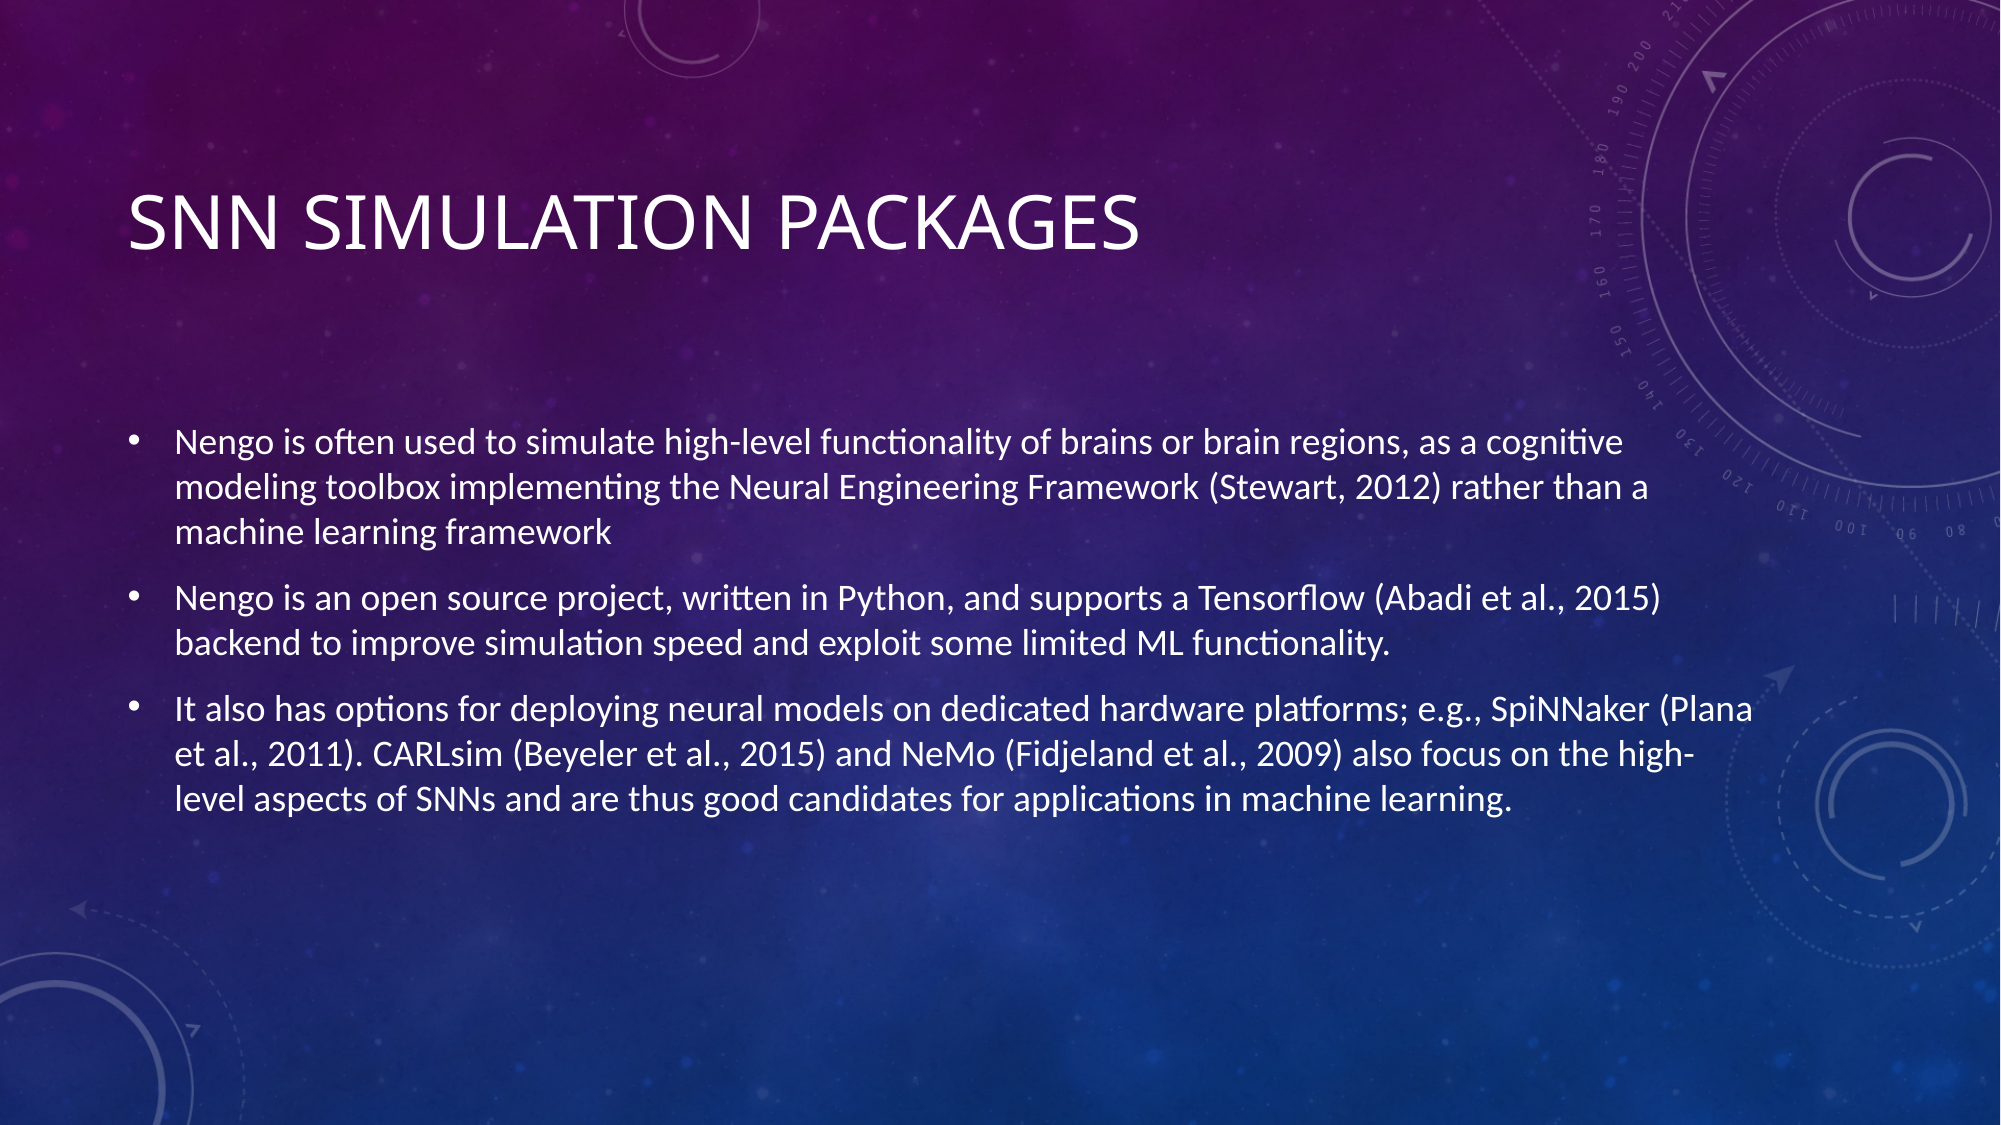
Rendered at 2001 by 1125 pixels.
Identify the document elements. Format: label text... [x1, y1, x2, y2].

list Nengo is often used to simulate high-level functionality of brains or brain regions, as a cognitive modeling toolbox implementing the Neural Engineering Framework (Stewart, 2012) rather than a machine learning framework Nengo is an open source project, written in Python, and supports a Tensorflow (Abadi et al., 2015) backend to improve simulation speed and exploit some limited ML functionality. It also has options for deploying neural models on dedicated hardware platforms; e.g., SpiNNaker (Plana et al., 2011). CARLsim (Beyeler et al., 2015) and NeMo (Fidjeland et al., 2009) also focus on the high-level aspects of SNNs and are thus good candidates for applications in machine learning. [112, 351, 1775, 950]
picture [0, 0, 2001, 1125]
title SNN simulation packages [112, 99, 1775, 339]
